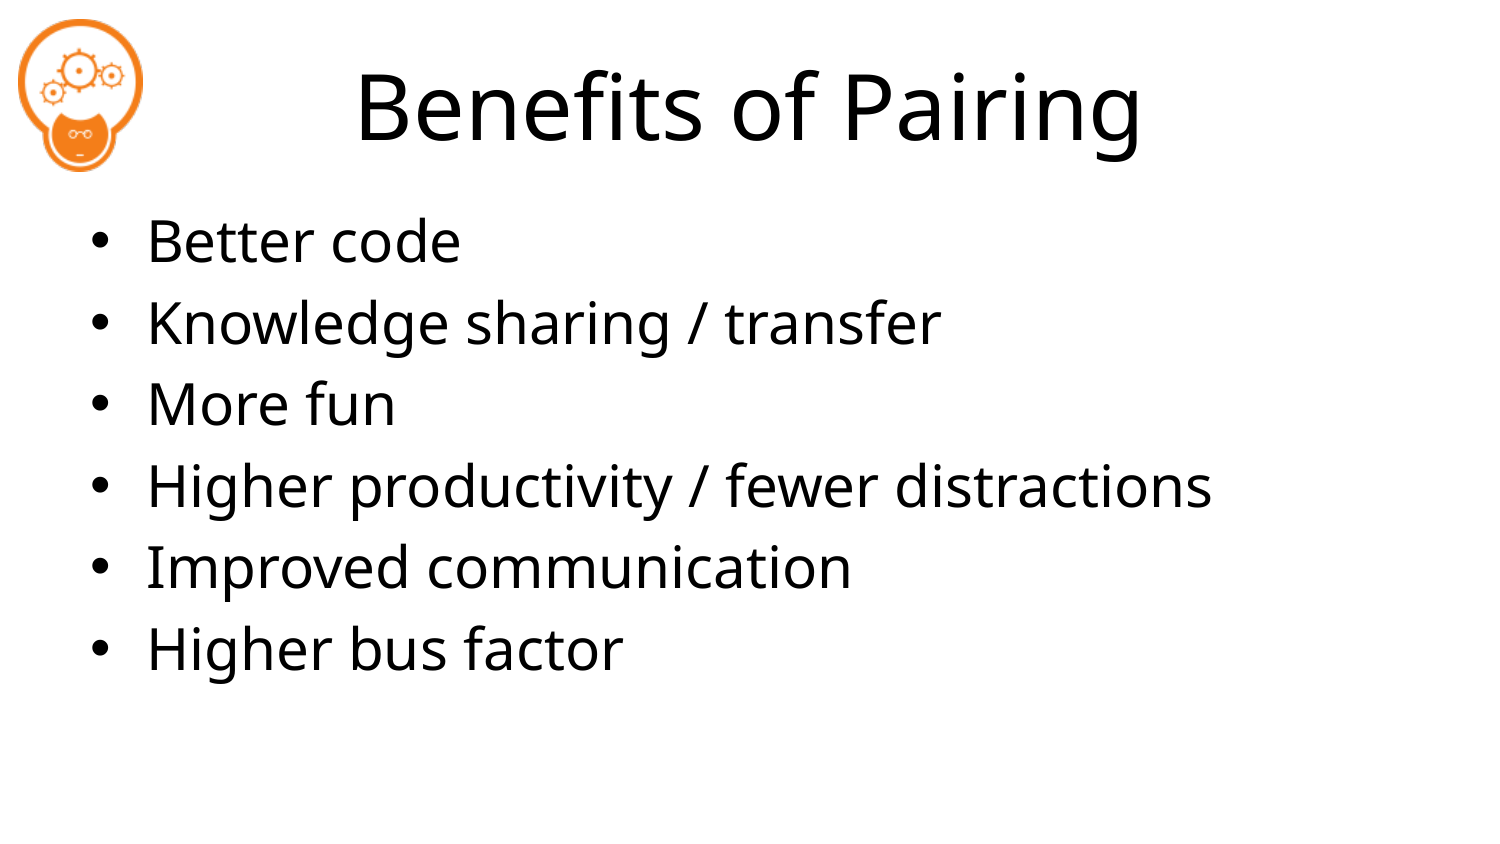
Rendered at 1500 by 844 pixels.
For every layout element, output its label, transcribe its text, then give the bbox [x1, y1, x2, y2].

list Better code Knowledge sharing / transfer More fun Higher productivity / fewer distractions Improved communication Higher bus factor [75, 196, 1425, 754]
title Benefits of Pairing [75, 33, 1425, 175]
picture [18, 19, 143, 172]
